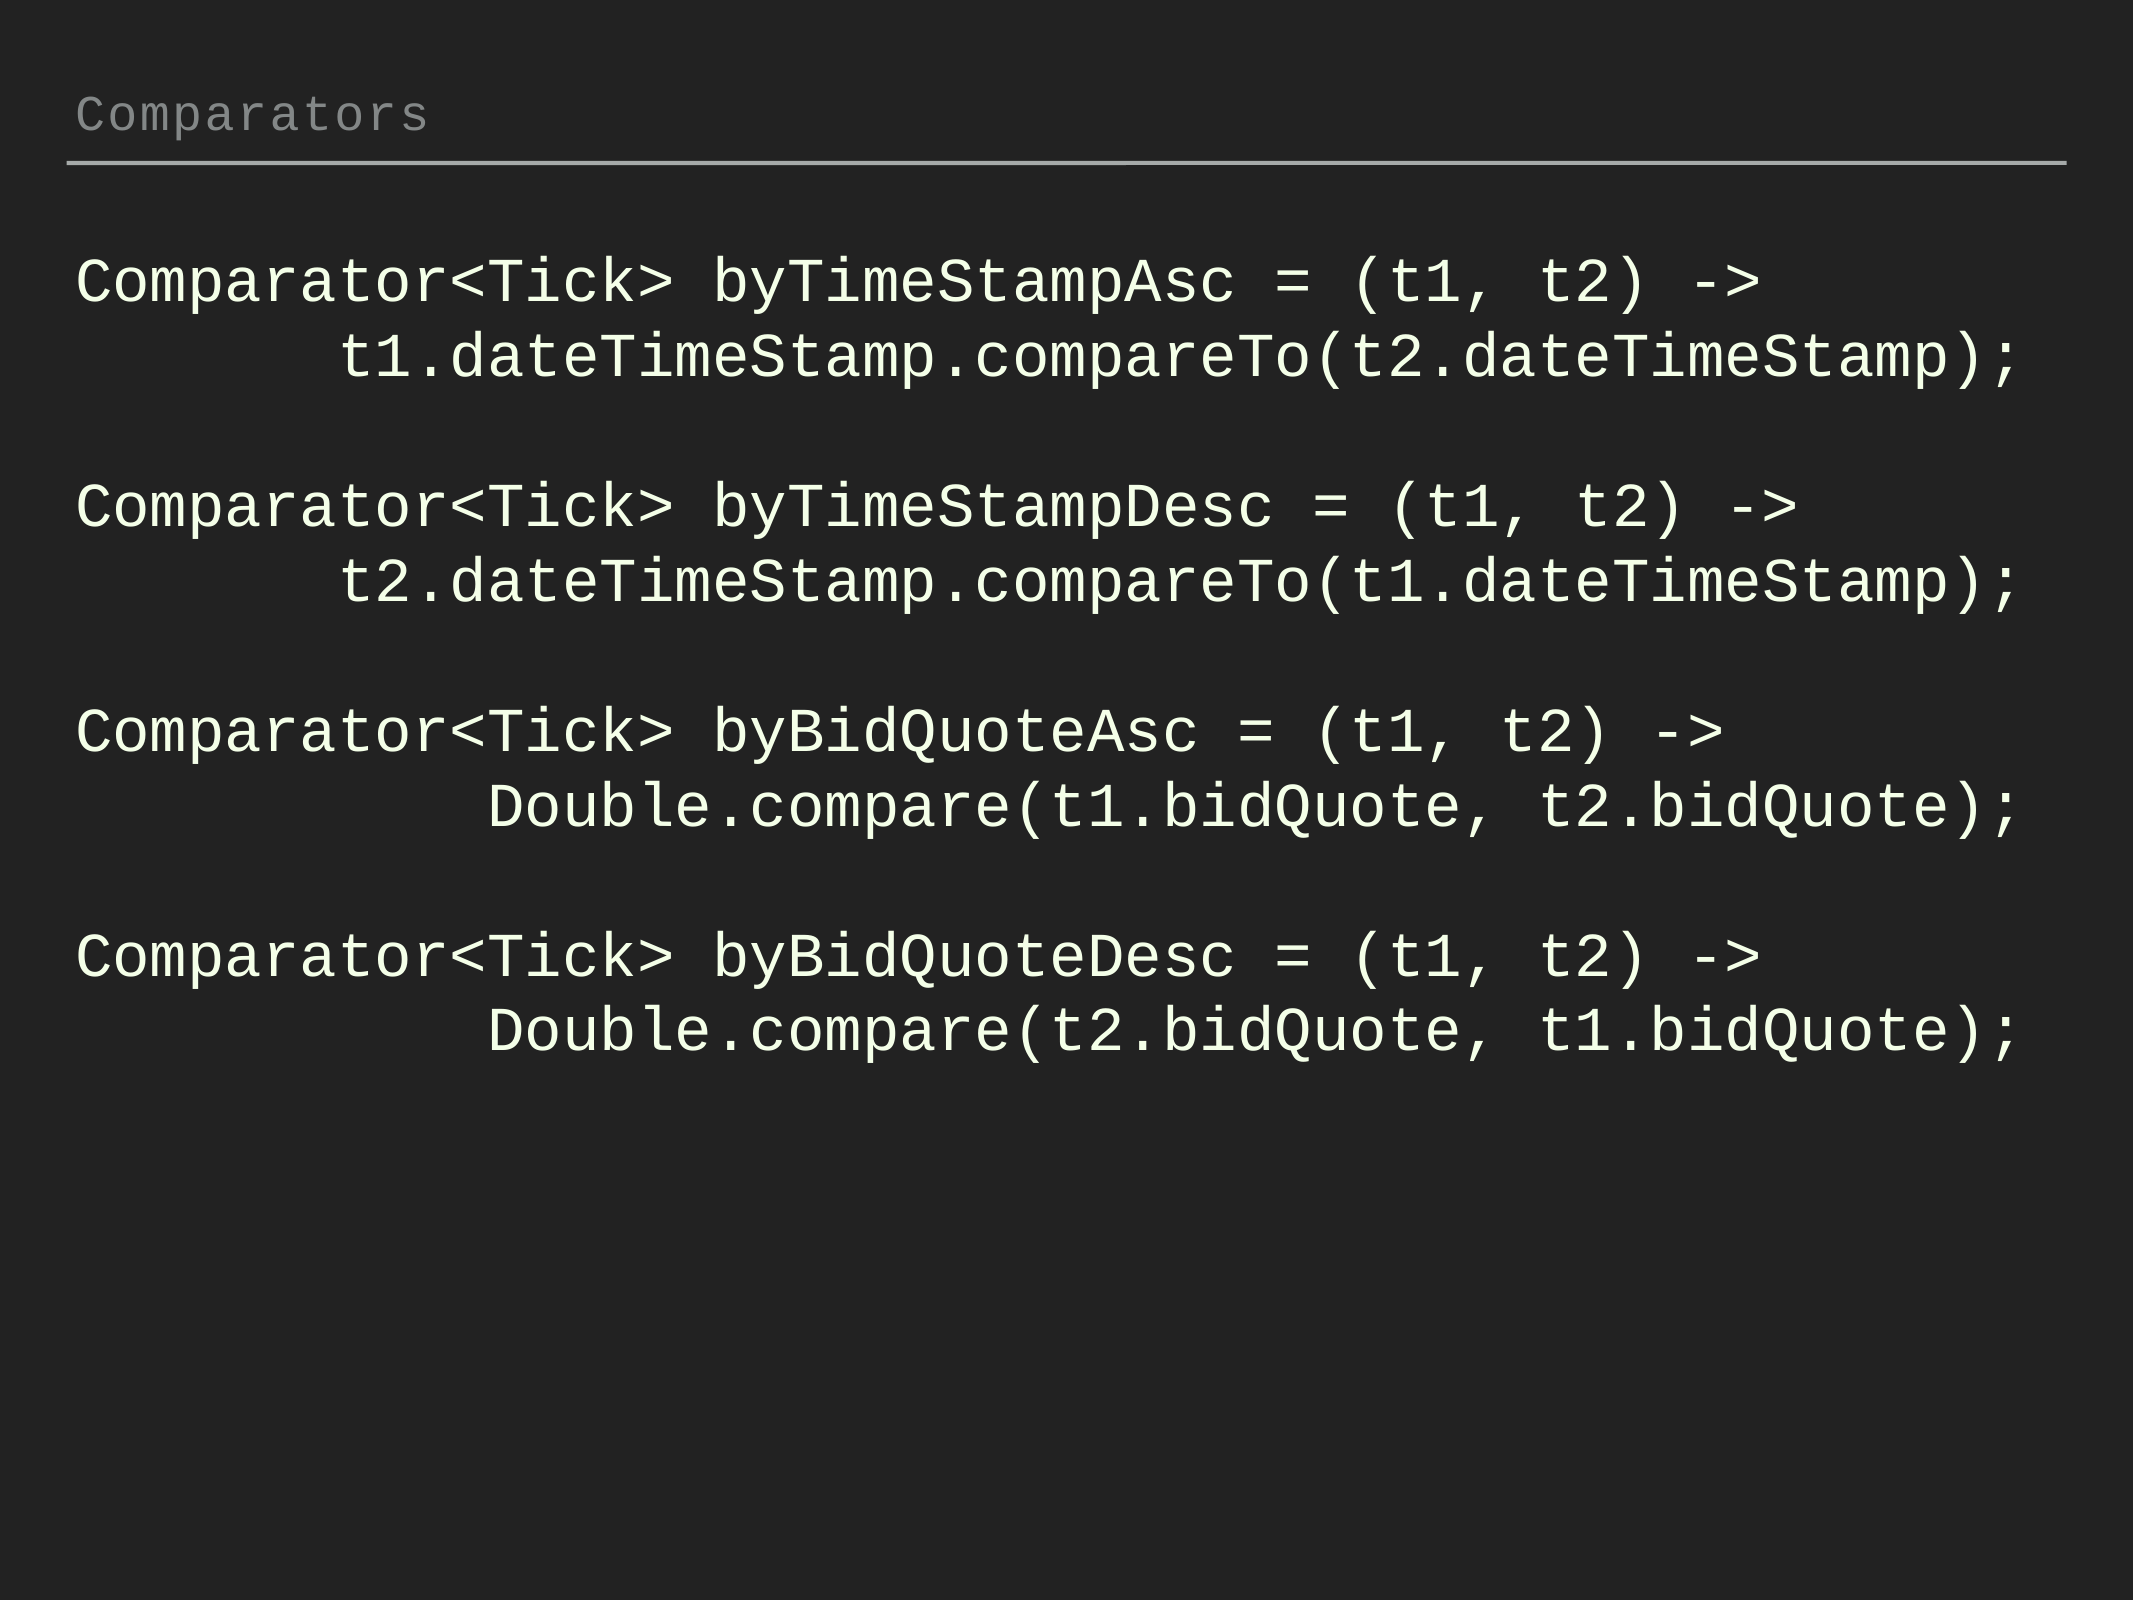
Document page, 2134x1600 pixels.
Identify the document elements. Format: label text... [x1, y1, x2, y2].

list Comparator<Tick> byTimeStampAsc = (t1, t2) -> t1.dateTimeStamp.compareTo(t2.dateTimeStamp); Comparator<Tick> byTimeStampDesc = (t1, t2) -> t2.dateTimeStamp.compareTo(t1.dateTimeStamp); Comparator<Tick> byBidQuoteAsc = (t1, t2) -> Double.compare(t1.bidQuote, t2.bidQuote); Comparator<Tick> byBidQuoteDesc = (t1, t2) -> Double.compare(t2.bidQuote, t1.bidQuote); [66, 230, 2068, 1453]
list Comparators [66, 71, 1901, 150]
